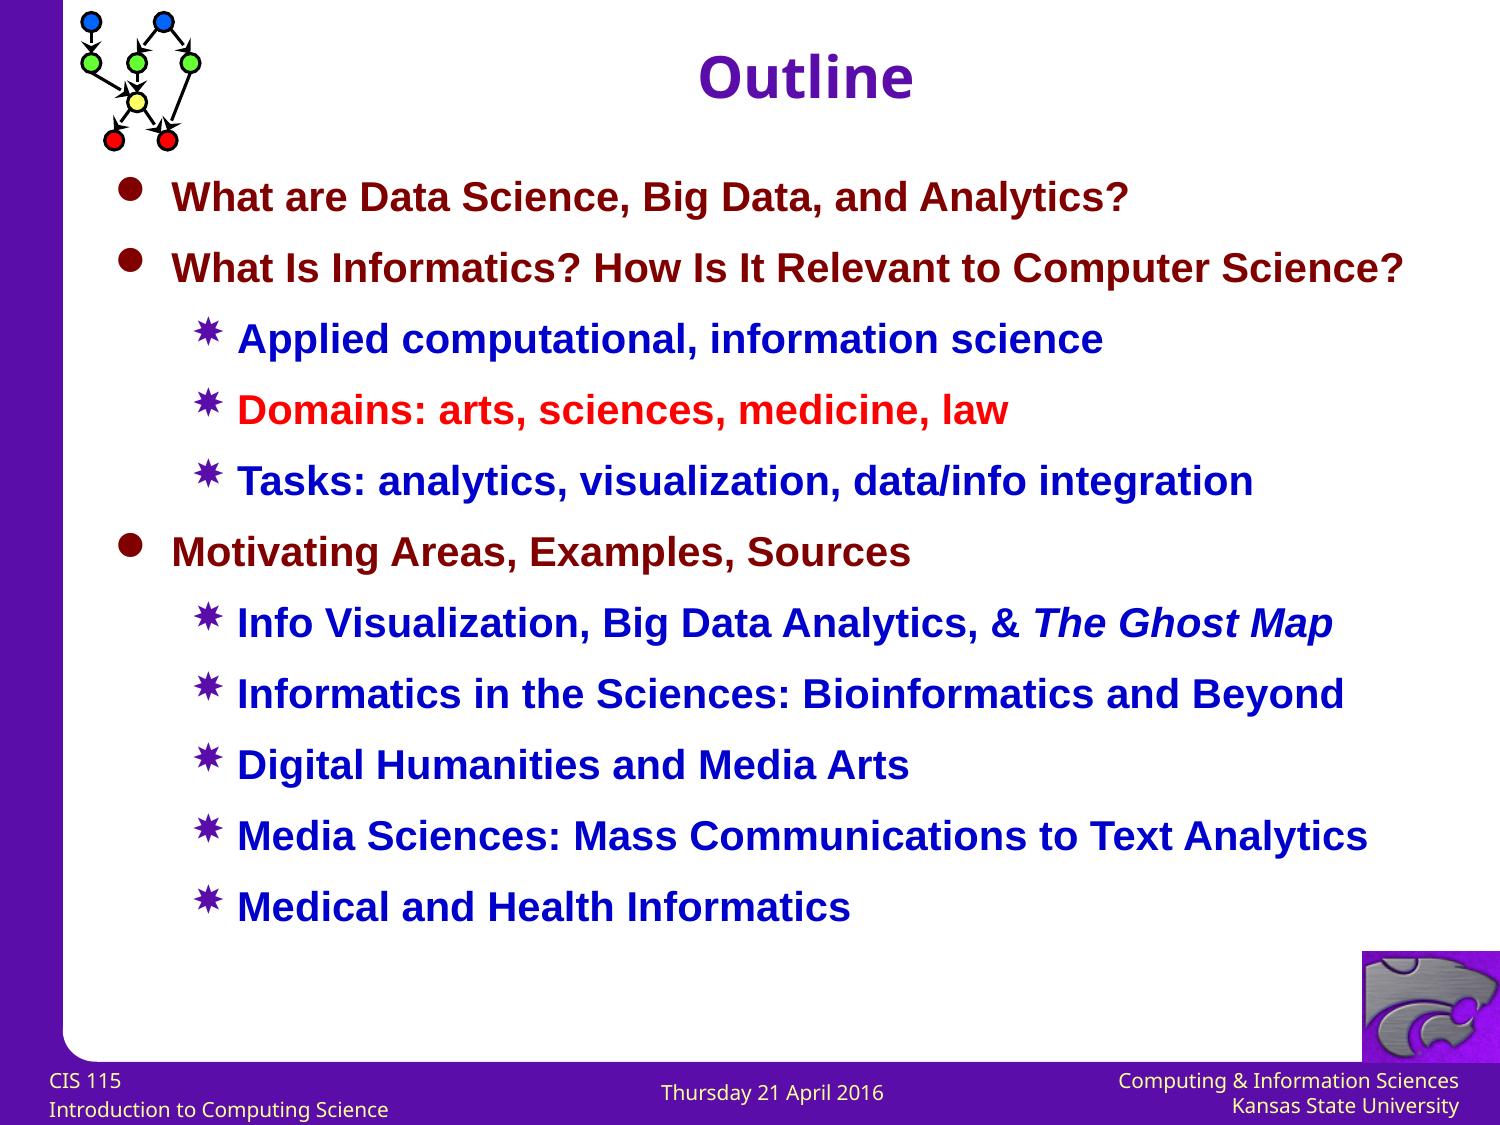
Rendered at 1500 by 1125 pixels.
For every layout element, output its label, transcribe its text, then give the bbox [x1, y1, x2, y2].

text_box What are Data Science, Big Data, and Analytics? What Is Informatics? How Is It Relevant to Computer Science? Applied computational, information science Domains: arts, sciences, medicine, law Tasks: analytics, visualization, data/info integration Motivating Areas, Examples, Sources Info Visualization, Big Data Analytics, & The Ghost Map Informatics in the Sciences: Bioinformatics and Beyond Digital Humanities and Media Arts Media Sciences: Mass Communications to Text Analytics Medical and Health Informatics [99, 162, 1475, 1050]
text_box Outline [199, 12, 1413, 138]
picture [1362, 951, 1500, 1063]
